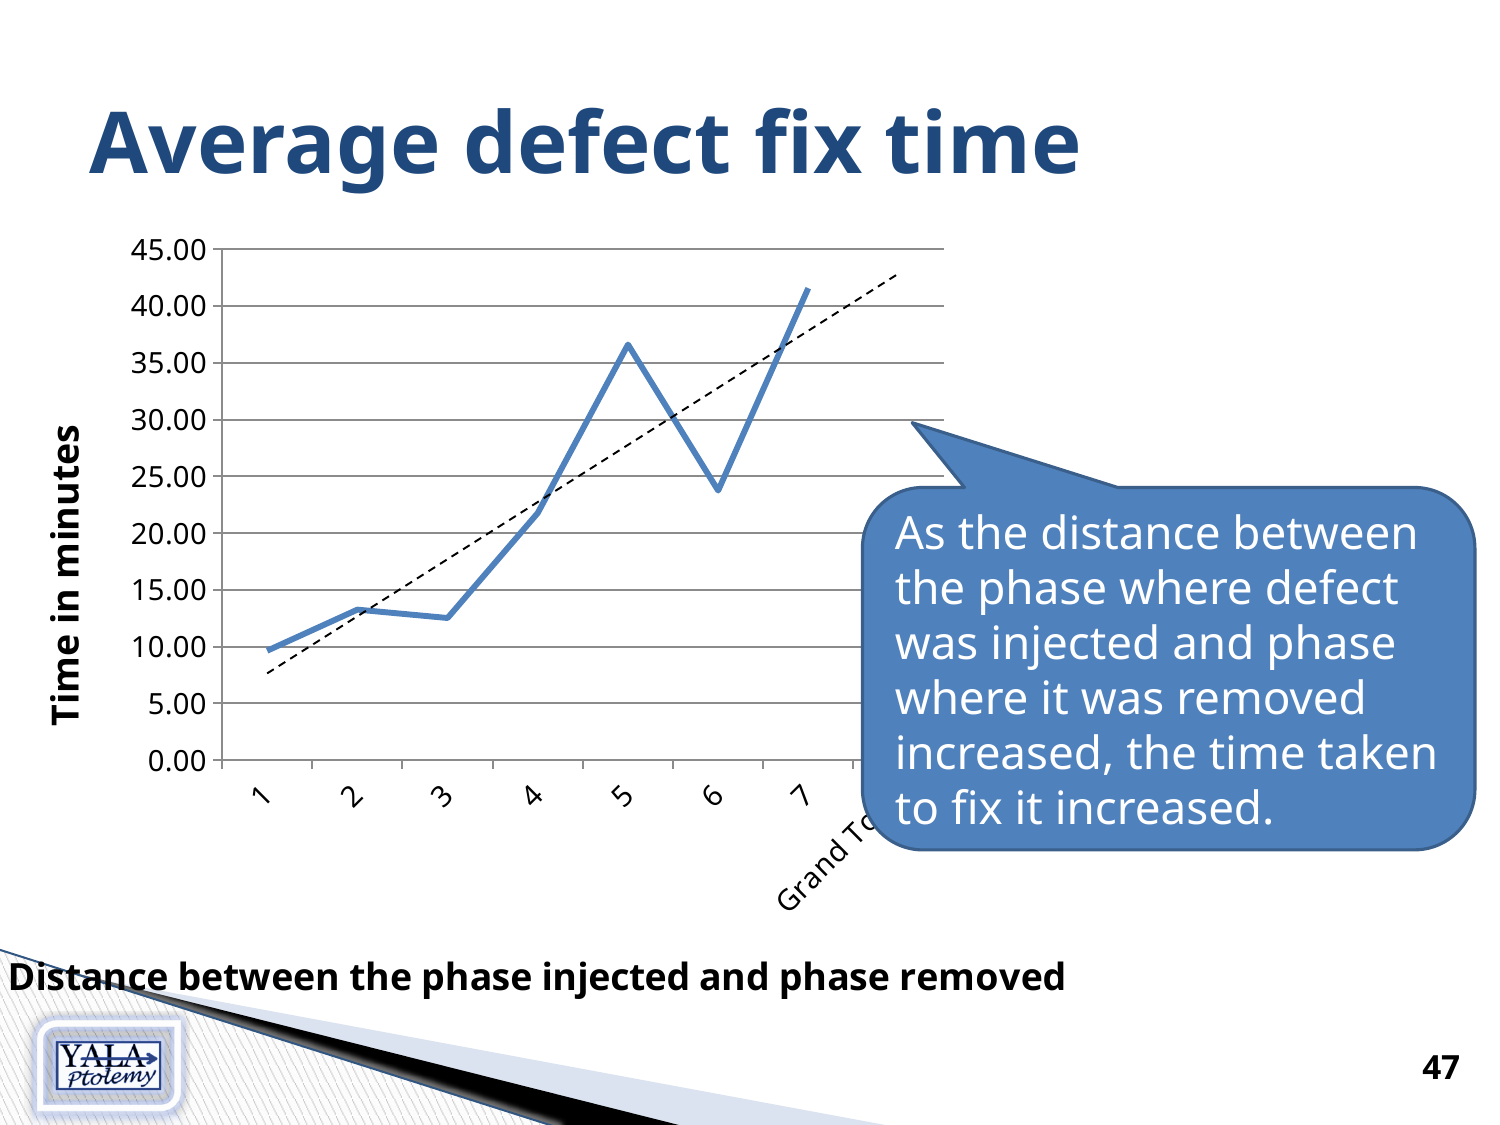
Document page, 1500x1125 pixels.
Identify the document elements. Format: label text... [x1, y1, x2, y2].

text_box Demo [472, 1102, 483, 1113]
text_box Demo [315, 1089, 326, 1100]
text_box Demo [436, 1101, 447, 1113]
text_box Demo [242, 1101, 253, 1113]
text_box Demo [387, 1114, 398, 1125]
text_box Demo [363, 1067, 374, 1075]
text_box Demo [387, 1101, 398, 1113]
picture [24, 1045, 190, 1125]
text_box Demo [303, 1064, 314, 1075]
text_box Demo [218, 1076, 229, 1088]
text_box Demo [278, 1051, 290, 1063]
text_box Demo [266, 1114, 277, 1125]
text_box Demo [315, 1101, 326, 1113]
text_box Demo [278, 1101, 290, 1113]
text_box Demo [1, 1051, 12, 1063]
text_box Demo [363, 1076, 374, 1088]
text_box Demo [351, 1076, 362, 1088]
text_box Demo [327, 1101, 338, 1113]
text_box Demo [448, 1101, 459, 1113]
text_box Demo [436, 1114, 447, 1125]
text_box Demo [194, 1051, 205, 1063]
text_box Demo [254, 1089, 265, 1100]
text_box Demo [230, 1051, 241, 1063]
text_box Demo [363, 1089, 374, 1100]
text_box Demo [423, 1101, 435, 1113]
text_box Demo [291, 1076, 302, 1088]
text_box Demo [13, 1101, 24, 1113]
text_box Demo [460, 1114, 471, 1125]
text_box Demo [194, 1114, 205, 1125]
text_box Demo [266, 1089, 277, 1100]
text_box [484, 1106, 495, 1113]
text_box Demo [218, 1114, 229, 1125]
text_box Demo [448, 1114, 459, 1125]
text_box Demo [351, 1064, 362, 1075]
text_box Demo [291, 1114, 302, 1125]
text_box Demo [278, 1076, 290, 1088]
text_box Demo [13, 1051, 24, 1063]
text_box Demo [13, 1114, 24, 1125]
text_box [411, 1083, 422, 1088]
text_box Demo [242, 1076, 253, 1088]
text_box Demo [1, 1114, 12, 1125]
text_box Demo [315, 1076, 326, 1088]
text_box Demo [291, 1064, 302, 1075]
text_box Demo [339, 1076, 350, 1088]
text_box Demo [1, 1064, 12, 1075]
text_box Demo [206, 1101, 217, 1113]
text_box Demo [363, 1114, 374, 1125]
text_box Demo [411, 1114, 422, 1125]
text_box Demo [194, 1101, 205, 1113]
text_box Demo [303, 1089, 314, 1100]
text_box Demo [254, 1101, 265, 1113]
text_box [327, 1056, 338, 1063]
text_box Demo [291, 1101, 302, 1113]
text_box Demo [351, 1101, 362, 1113]
text_box Demo [496, 1114, 507, 1125]
text_box Demo [303, 1076, 314, 1088]
text_box Demo [508, 1114, 519, 1125]
text_box Demo [266, 1101, 277, 1113]
text_box Demo [278, 1064, 290, 1075]
text_box Demo [254, 1051, 265, 1063]
text_box Demo [327, 1064, 338, 1075]
text_box Demo [460, 1101, 471, 1113]
text_box Demo [218, 1101, 229, 1113]
text_box Demo [291, 1089, 302, 1100]
text_box Demo [303, 1114, 314, 1125]
text_box Demo [242, 1089, 253, 1100]
text_box Demo [327, 1076, 338, 1088]
text_box Demo [351, 1114, 362, 1125]
text_box Demo [327, 1089, 338, 1100]
text_box Demo [206, 1064, 217, 1075]
text_box Demo [399, 1101, 410, 1113]
text_box Demo [327, 1114, 338, 1125]
text_box Demo [242, 1064, 253, 1075]
text_box Demo [315, 1052, 326, 1063]
text_box Demo [436, 1091, 447, 1100]
text_box Demo [375, 1101, 386, 1113]
text_box Demo [254, 1064, 265, 1075]
text_box Demo [242, 1114, 253, 1125]
text_box Demo [206, 1089, 217, 1100]
text_box Demo [423, 1114, 435, 1125]
text_box Demo [339, 1064, 350, 1075]
text_box Demo [254, 1114, 265, 1125]
text_box Demo [411, 1089, 422, 1100]
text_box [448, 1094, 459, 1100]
text_box Demo [423, 1089, 435, 1100]
text_box Demo [399, 1079, 410, 1088]
text_box Demo [387, 1089, 398, 1100]
slide_number 47 [1396, 1045, 1475, 1099]
text_box Demo [206, 1114, 217, 1125]
text_box Demo [266, 1051, 277, 1063]
text_box Demo [339, 1101, 350, 1113]
text_box Demo [218, 1051, 229, 1063]
text_box Demo [1, 1101, 12, 1113]
text_box Demo [520, 1117, 531, 1125]
text_box Demo [13, 1064, 24, 1075]
text_box Demo [194, 1076, 205, 1088]
title Average defect fix time [75, 45, 1425, 204]
text_box Demo [278, 1089, 290, 1100]
text_box Demo [230, 1101, 241, 1113]
text_box Demo [315, 1064, 326, 1075]
text_box Demo [206, 1051, 217, 1063]
text_box Demo [484, 1114, 495, 1125]
text_box Demo [291, 1051, 302, 1063]
text_box Demo [230, 1076, 241, 1088]
text_box Demo [230, 1089, 241, 1100]
text_box Demo [242, 1051, 253, 1063]
text_box Demo [1, 1076, 12, 1088]
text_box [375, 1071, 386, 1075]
text_box Demo [13, 1089, 24, 1100]
text_box Demo [303, 1101, 314, 1113]
text_box Demo [363, 1101, 374, 1113]
text_box Demo [266, 1076, 277, 1088]
text_box Demo [375, 1089, 386, 1100]
text_box Demo [206, 1076, 217, 1088]
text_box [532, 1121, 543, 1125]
text_box Demo [1, 1089, 12, 1100]
text_box Demo [339, 1089, 350, 1100]
chart [0, 211, 1500, 1038]
text_box Demo [399, 1114, 410, 1125]
text_box Demo [375, 1114, 386, 1125]
text_box Demo [399, 1089, 410, 1100]
text_box Demo [194, 1089, 205, 1100]
text_box Demo [254, 1076, 265, 1088]
text_box Demo [266, 1064, 277, 1075]
text_box Demo [230, 1114, 241, 1125]
text_box Demo [387, 1076, 398, 1088]
text_box Demo [218, 1064, 229, 1075]
text_box Demo [339, 1114, 350, 1125]
text_box Demo [351, 1089, 362, 1100]
text_box Demo [472, 1114, 483, 1125]
text_box Demo [315, 1114, 326, 1125]
text_box Demo [194, 1064, 205, 1075]
text_box Demo [411, 1101, 422, 1113]
text_box Demo [13, 1076, 24, 1088]
text_box Demo [375, 1076, 386, 1088]
text_box Demo [230, 1064, 241, 1075]
text_box Demo [303, 1051, 314, 1063]
text_box Demo [218, 1089, 229, 1100]
text_box Demo [278, 1114, 290, 1125]
